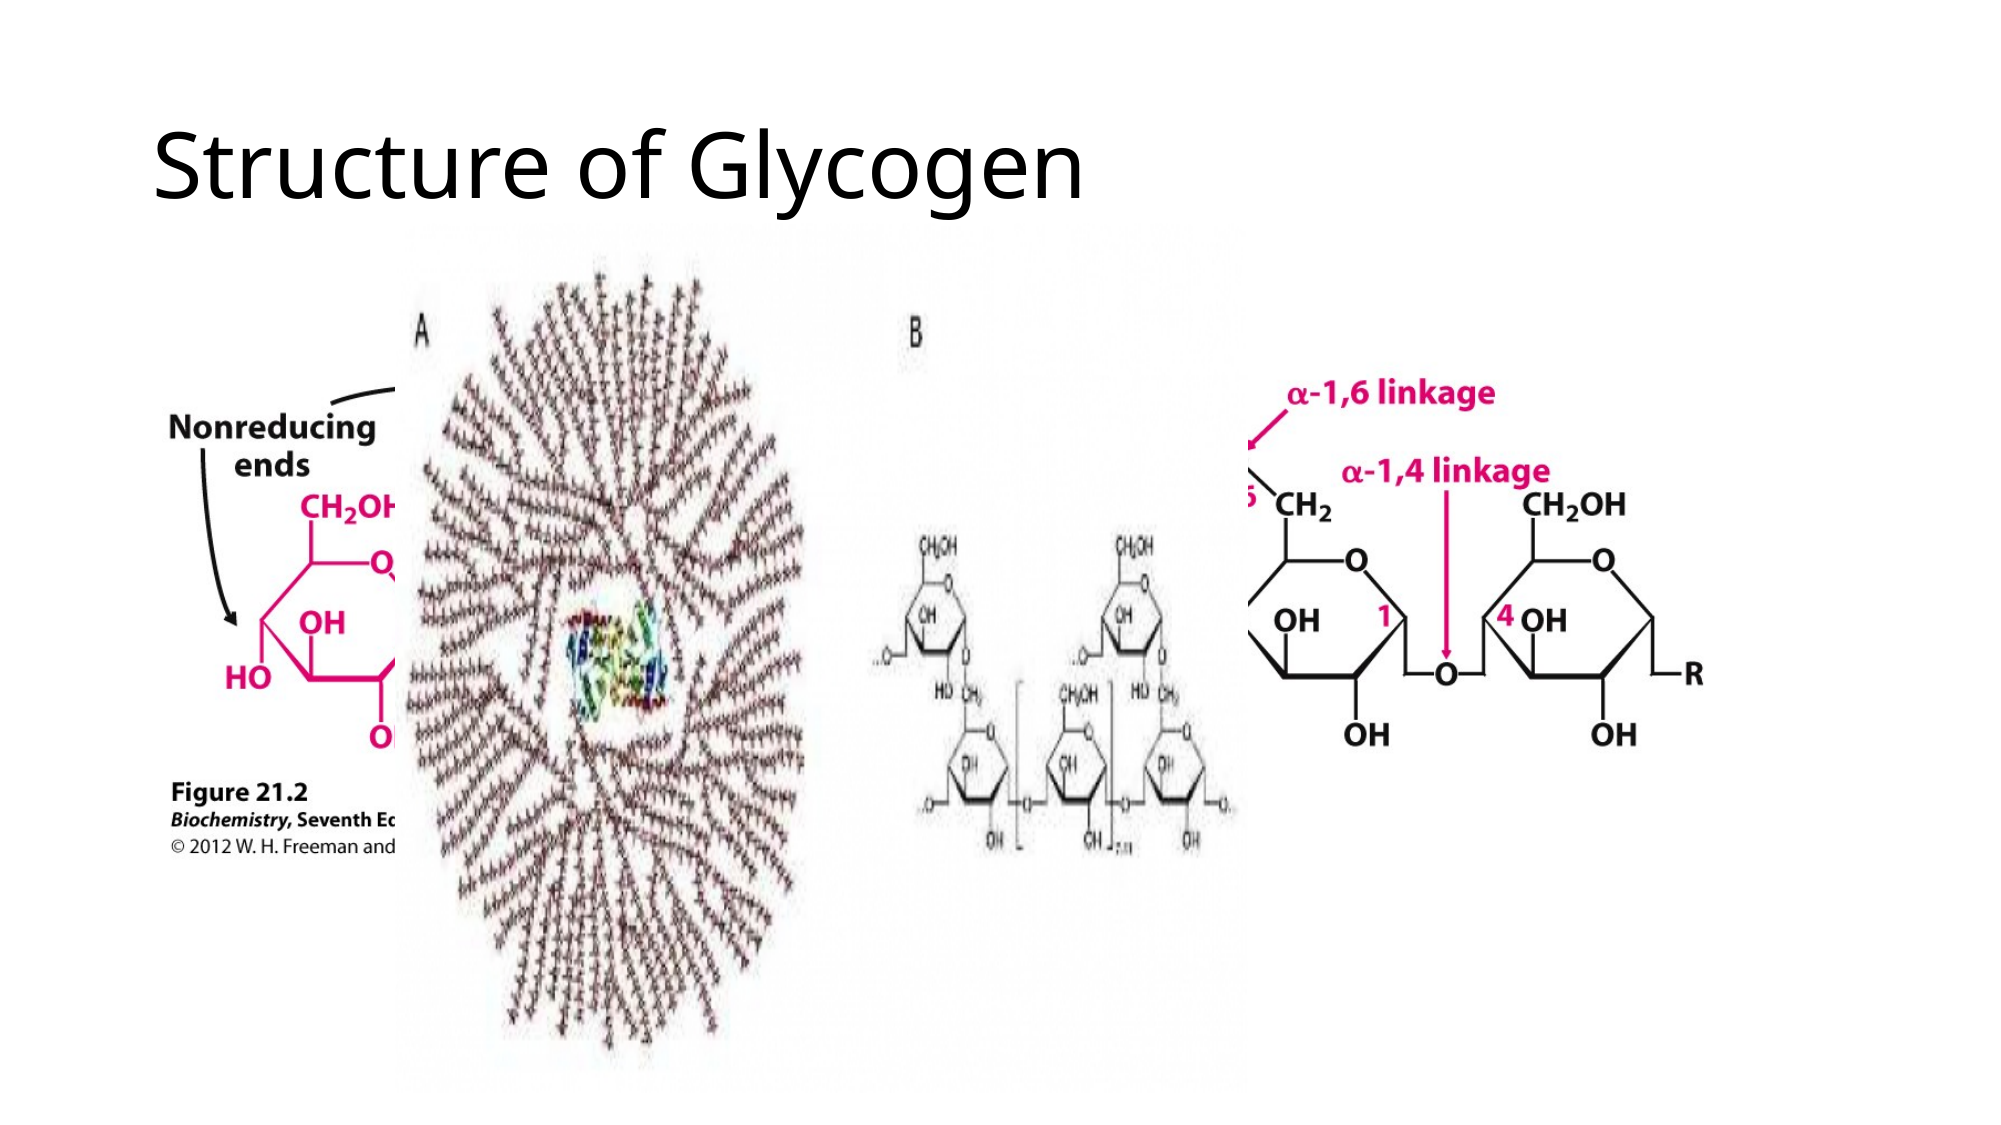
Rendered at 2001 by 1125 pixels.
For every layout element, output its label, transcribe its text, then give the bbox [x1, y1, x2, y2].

picture [162, 223, 1712, 1093]
title Structure of Glycogen [137, 59, 1863, 278]
